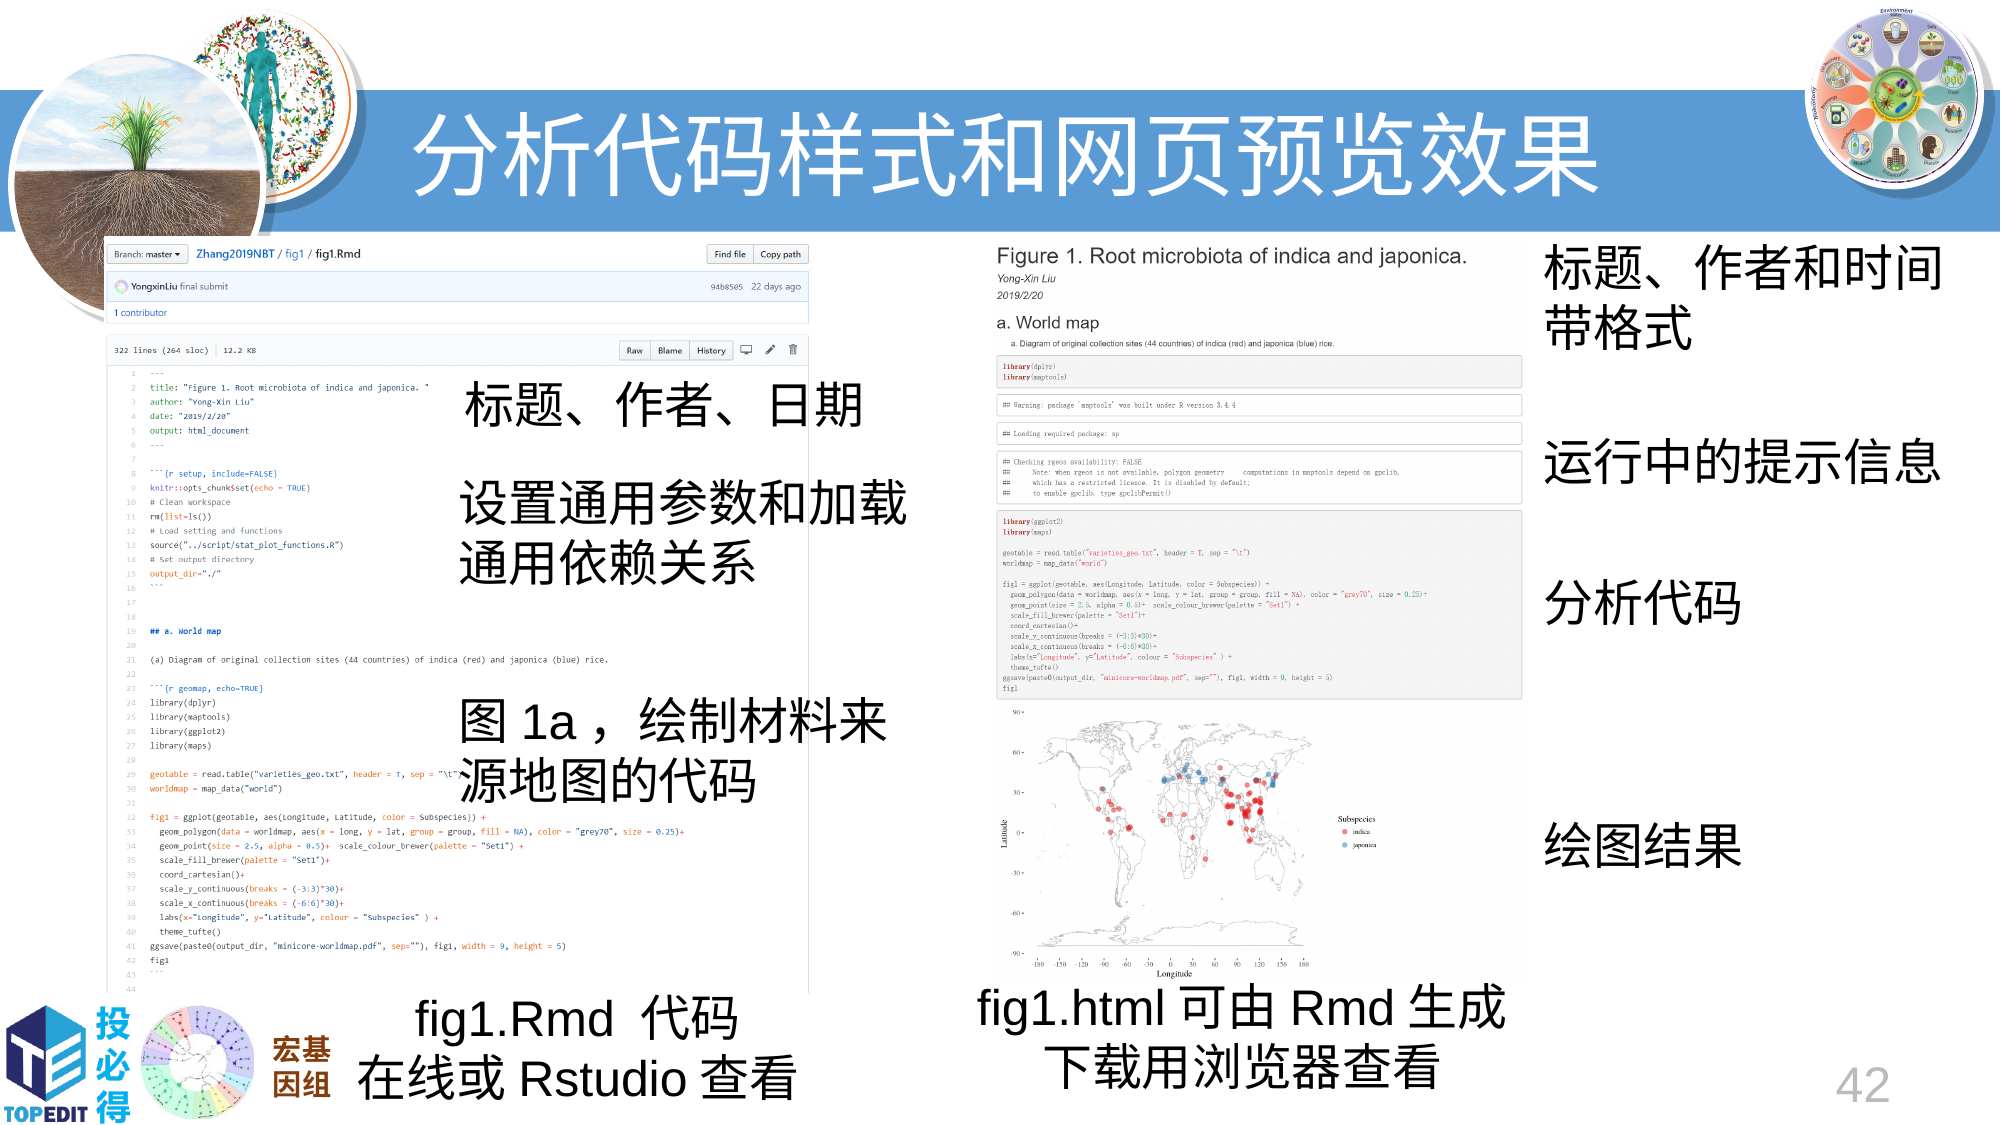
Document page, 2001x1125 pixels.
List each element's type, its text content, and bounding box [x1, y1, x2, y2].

text_box fig1.Rmd 代码 在线或Rstudio查看 [224, 979, 932, 1114]
text_box 分析代码 [1530, 564, 1869, 640]
text_box 运行中的提示信息 [1530, 422, 2000, 498]
slide_number 42 [1456, 1052, 1907, 1112]
text_box 图1a，绘制材料来源地图的代码 [813, 682, 926, 817]
text_box 绘图结果 [1530, 807, 1848, 883]
picture [991, 240, 1530, 980]
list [104, 236, 813, 993]
text_box 标题、作者、日期 [813, 366, 932, 442]
text_box 标题、作者和时间带格式 [1529, 229, 1979, 364]
picture [15, 55, 197, 310]
title 分析代码样式和网页预览效果 [143, 72, 1869, 248]
text_box fig1.html可由Rmd生成 下载用浏览器查看 [950, 968, 1535, 1103]
picture [0, 990, 254, 1125]
picture [1813, 7, 1977, 183]
picture [180, 8, 344, 72]
text_box 设置通用参数和加载通用依赖关系 [813, 464, 926, 599]
